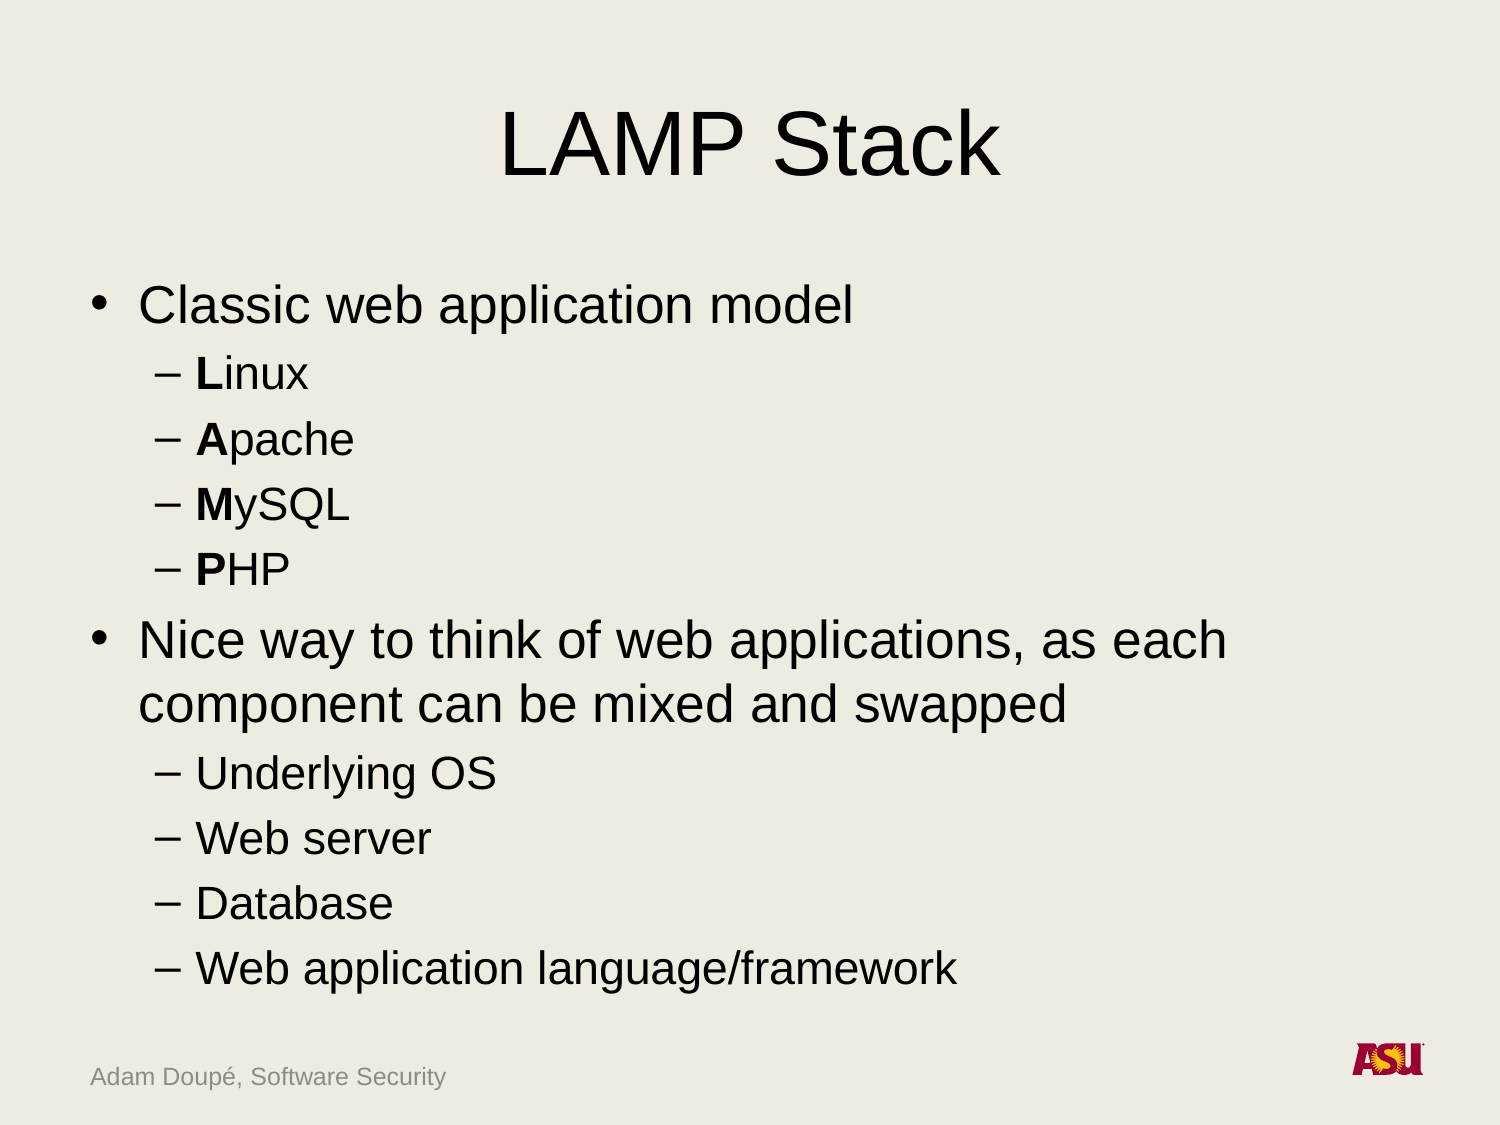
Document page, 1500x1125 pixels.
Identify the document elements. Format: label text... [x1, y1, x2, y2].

list Classic web application model Linux Apache MySQL PHP Nice way to think of web applications, as each component can be mixed and swapped Underlying OS Web server Database Web application language/framework [75, 262, 1425, 1005]
title LAMP Stack [75, 45, 1425, 233]
